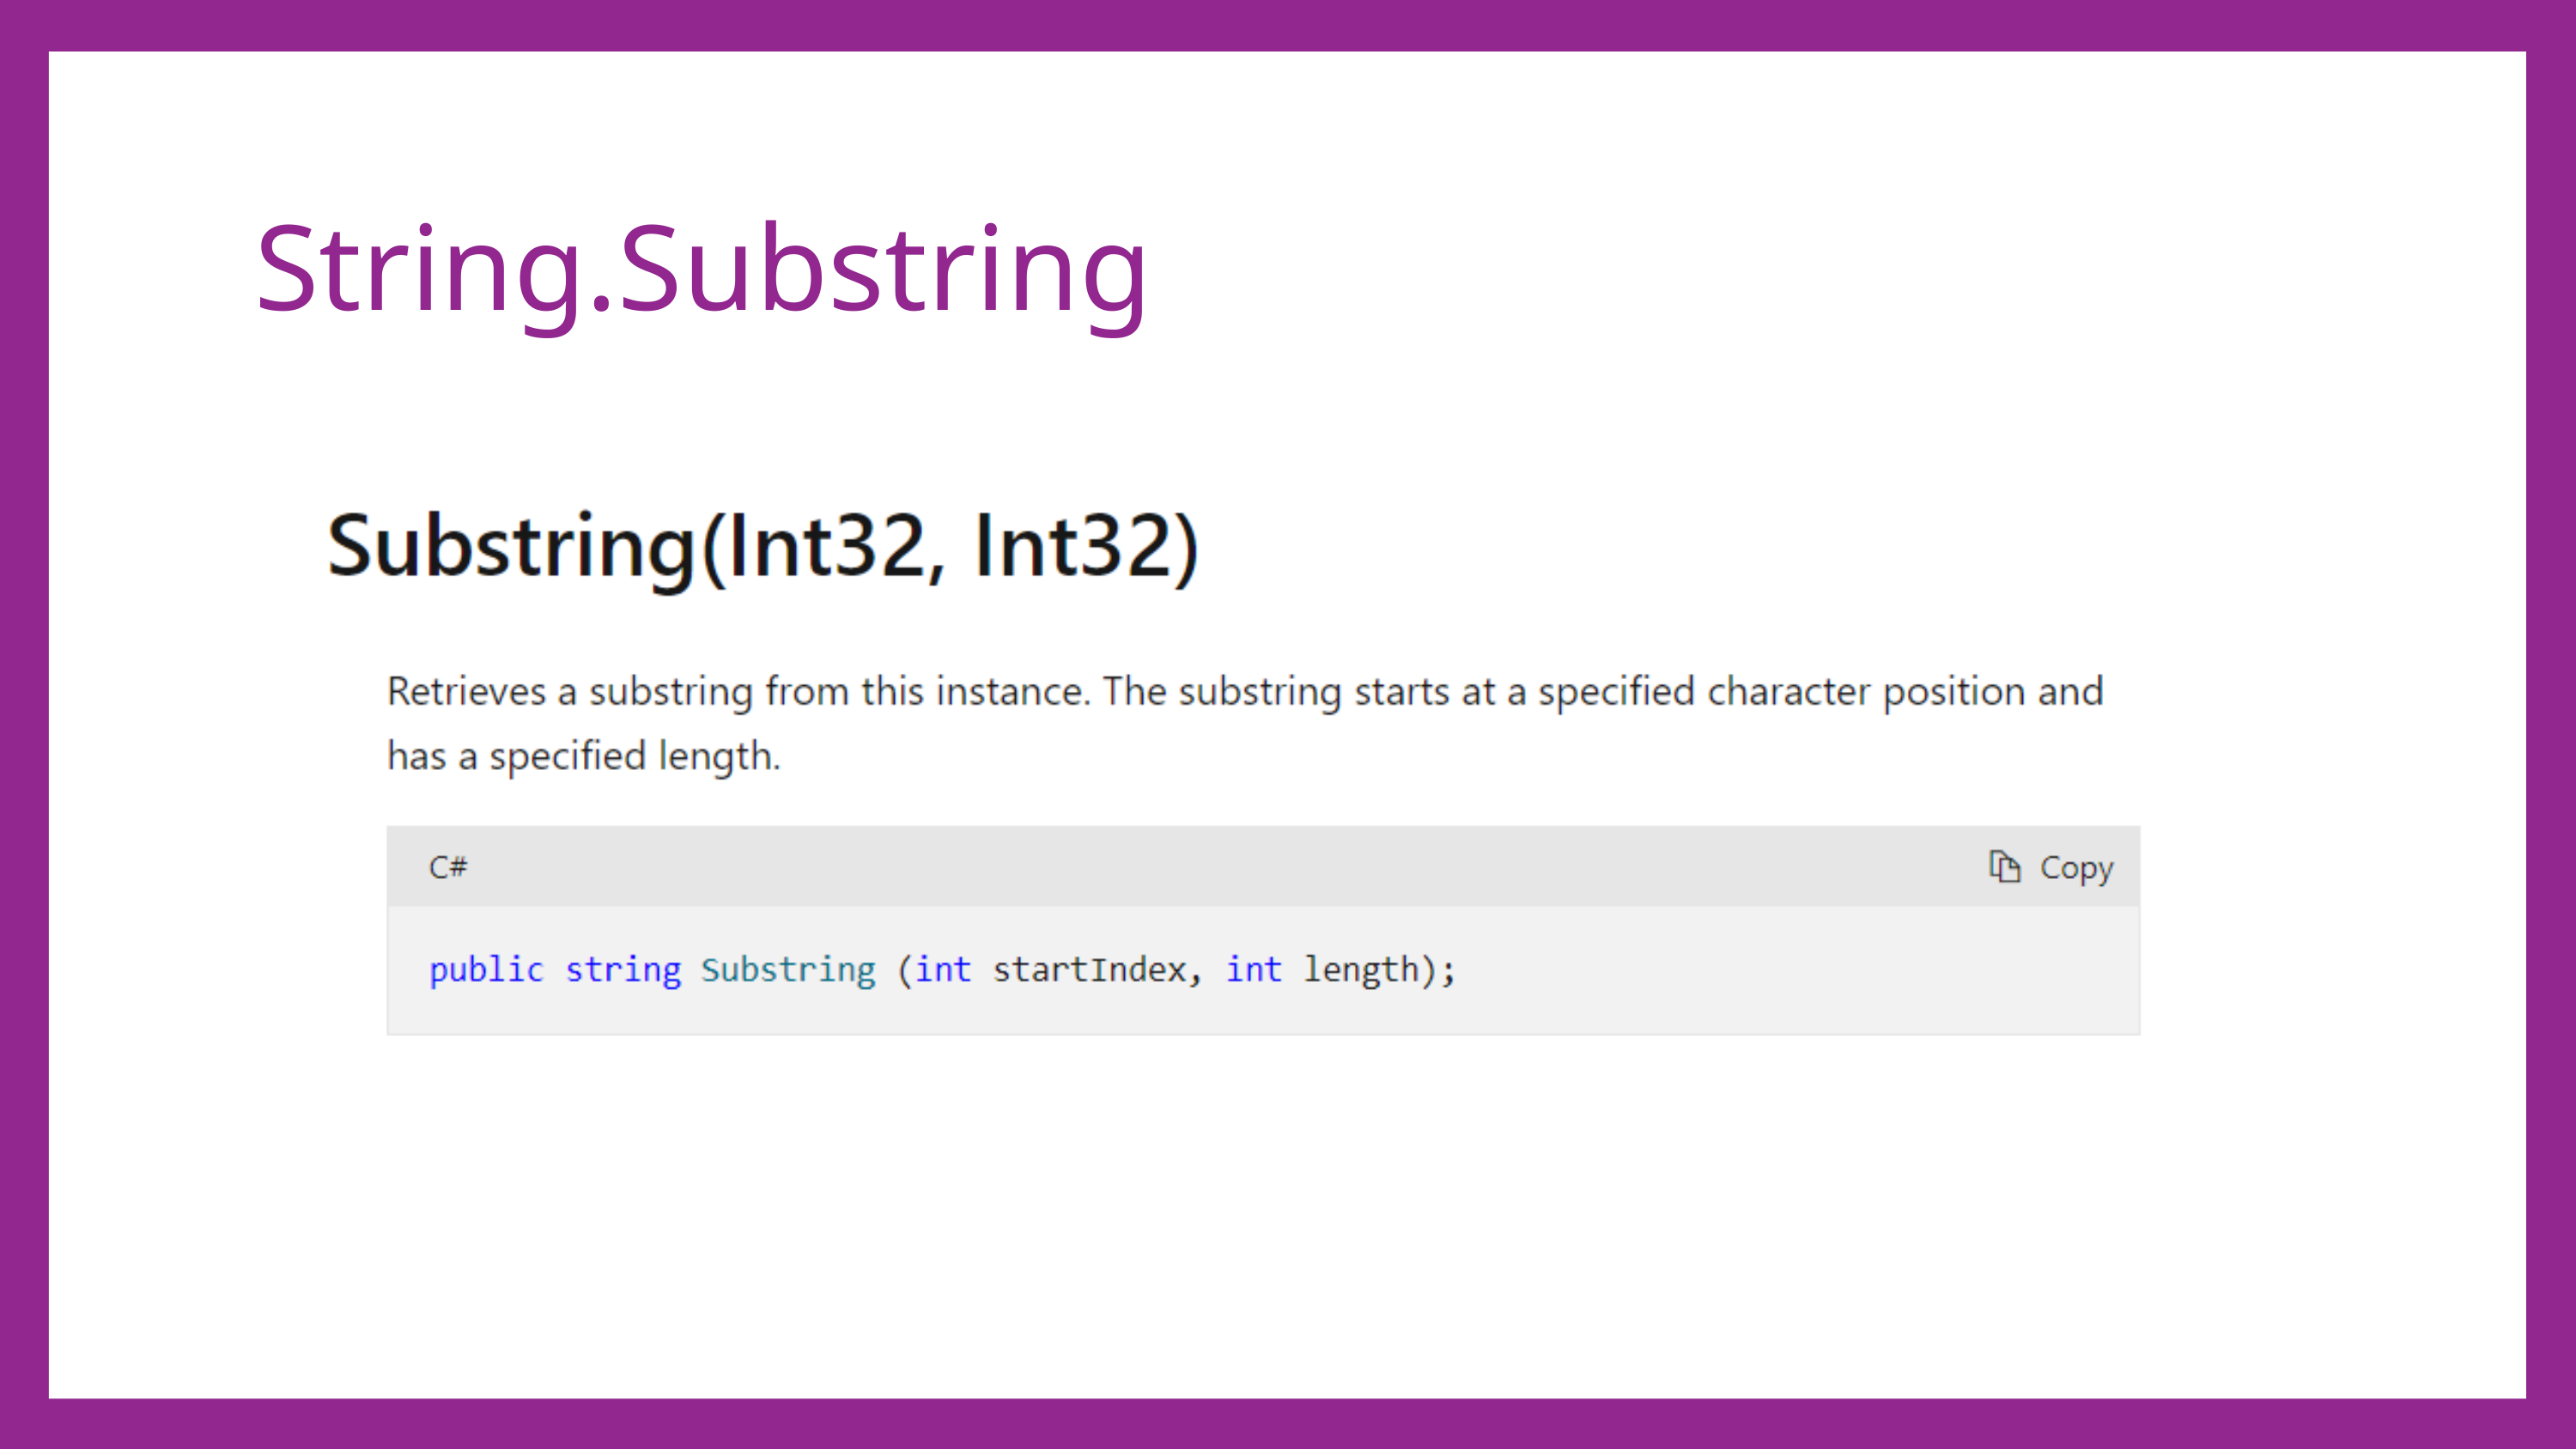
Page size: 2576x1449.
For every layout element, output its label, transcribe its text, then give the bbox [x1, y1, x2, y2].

title String.Substring [241, 129, 2329, 415]
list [300, 476, 2184, 1065]
